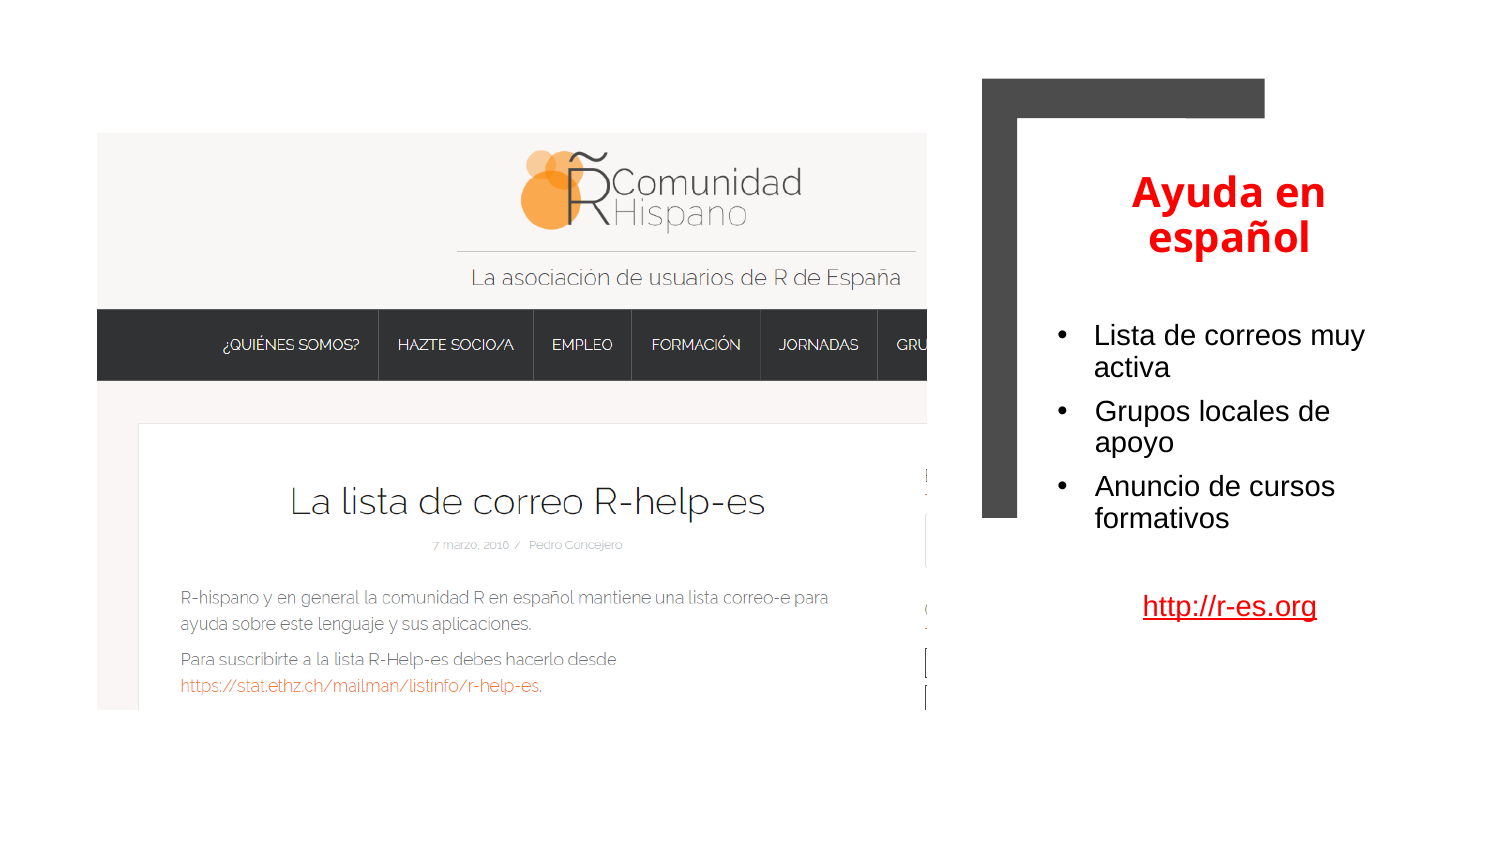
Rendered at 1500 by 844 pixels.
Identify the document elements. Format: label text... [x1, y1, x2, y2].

title Ayuda en español [1042, 136, 1418, 296]
picture [97, 133, 928, 711]
list Lista de correos muy activa Grupos locales de apoyo Anuncio de cursos formativos http://r-es.org [1042, 312, 1418, 765]
text_box [982, 78, 1265, 518]
